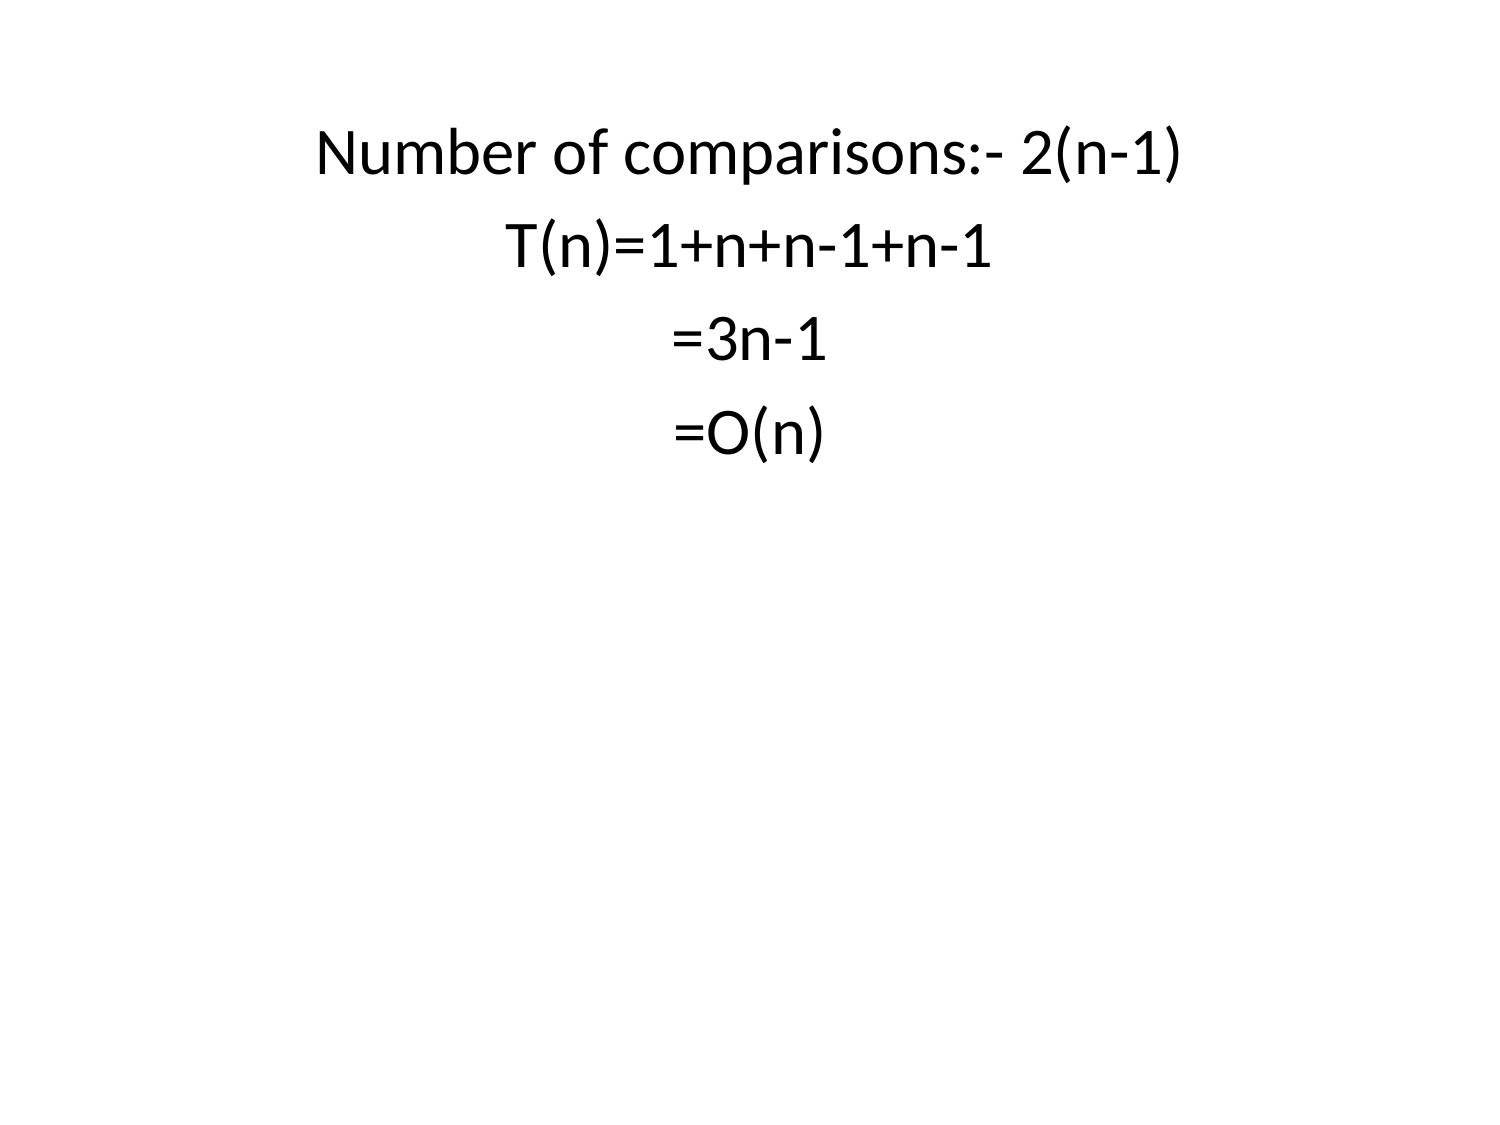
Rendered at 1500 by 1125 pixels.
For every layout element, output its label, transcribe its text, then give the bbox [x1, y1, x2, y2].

subtitle Number of comparisons:- 2(n-1) T(n)=1+n+n-1+n-1 =3n-1 =O(n) [225, 99, 1275, 925]
